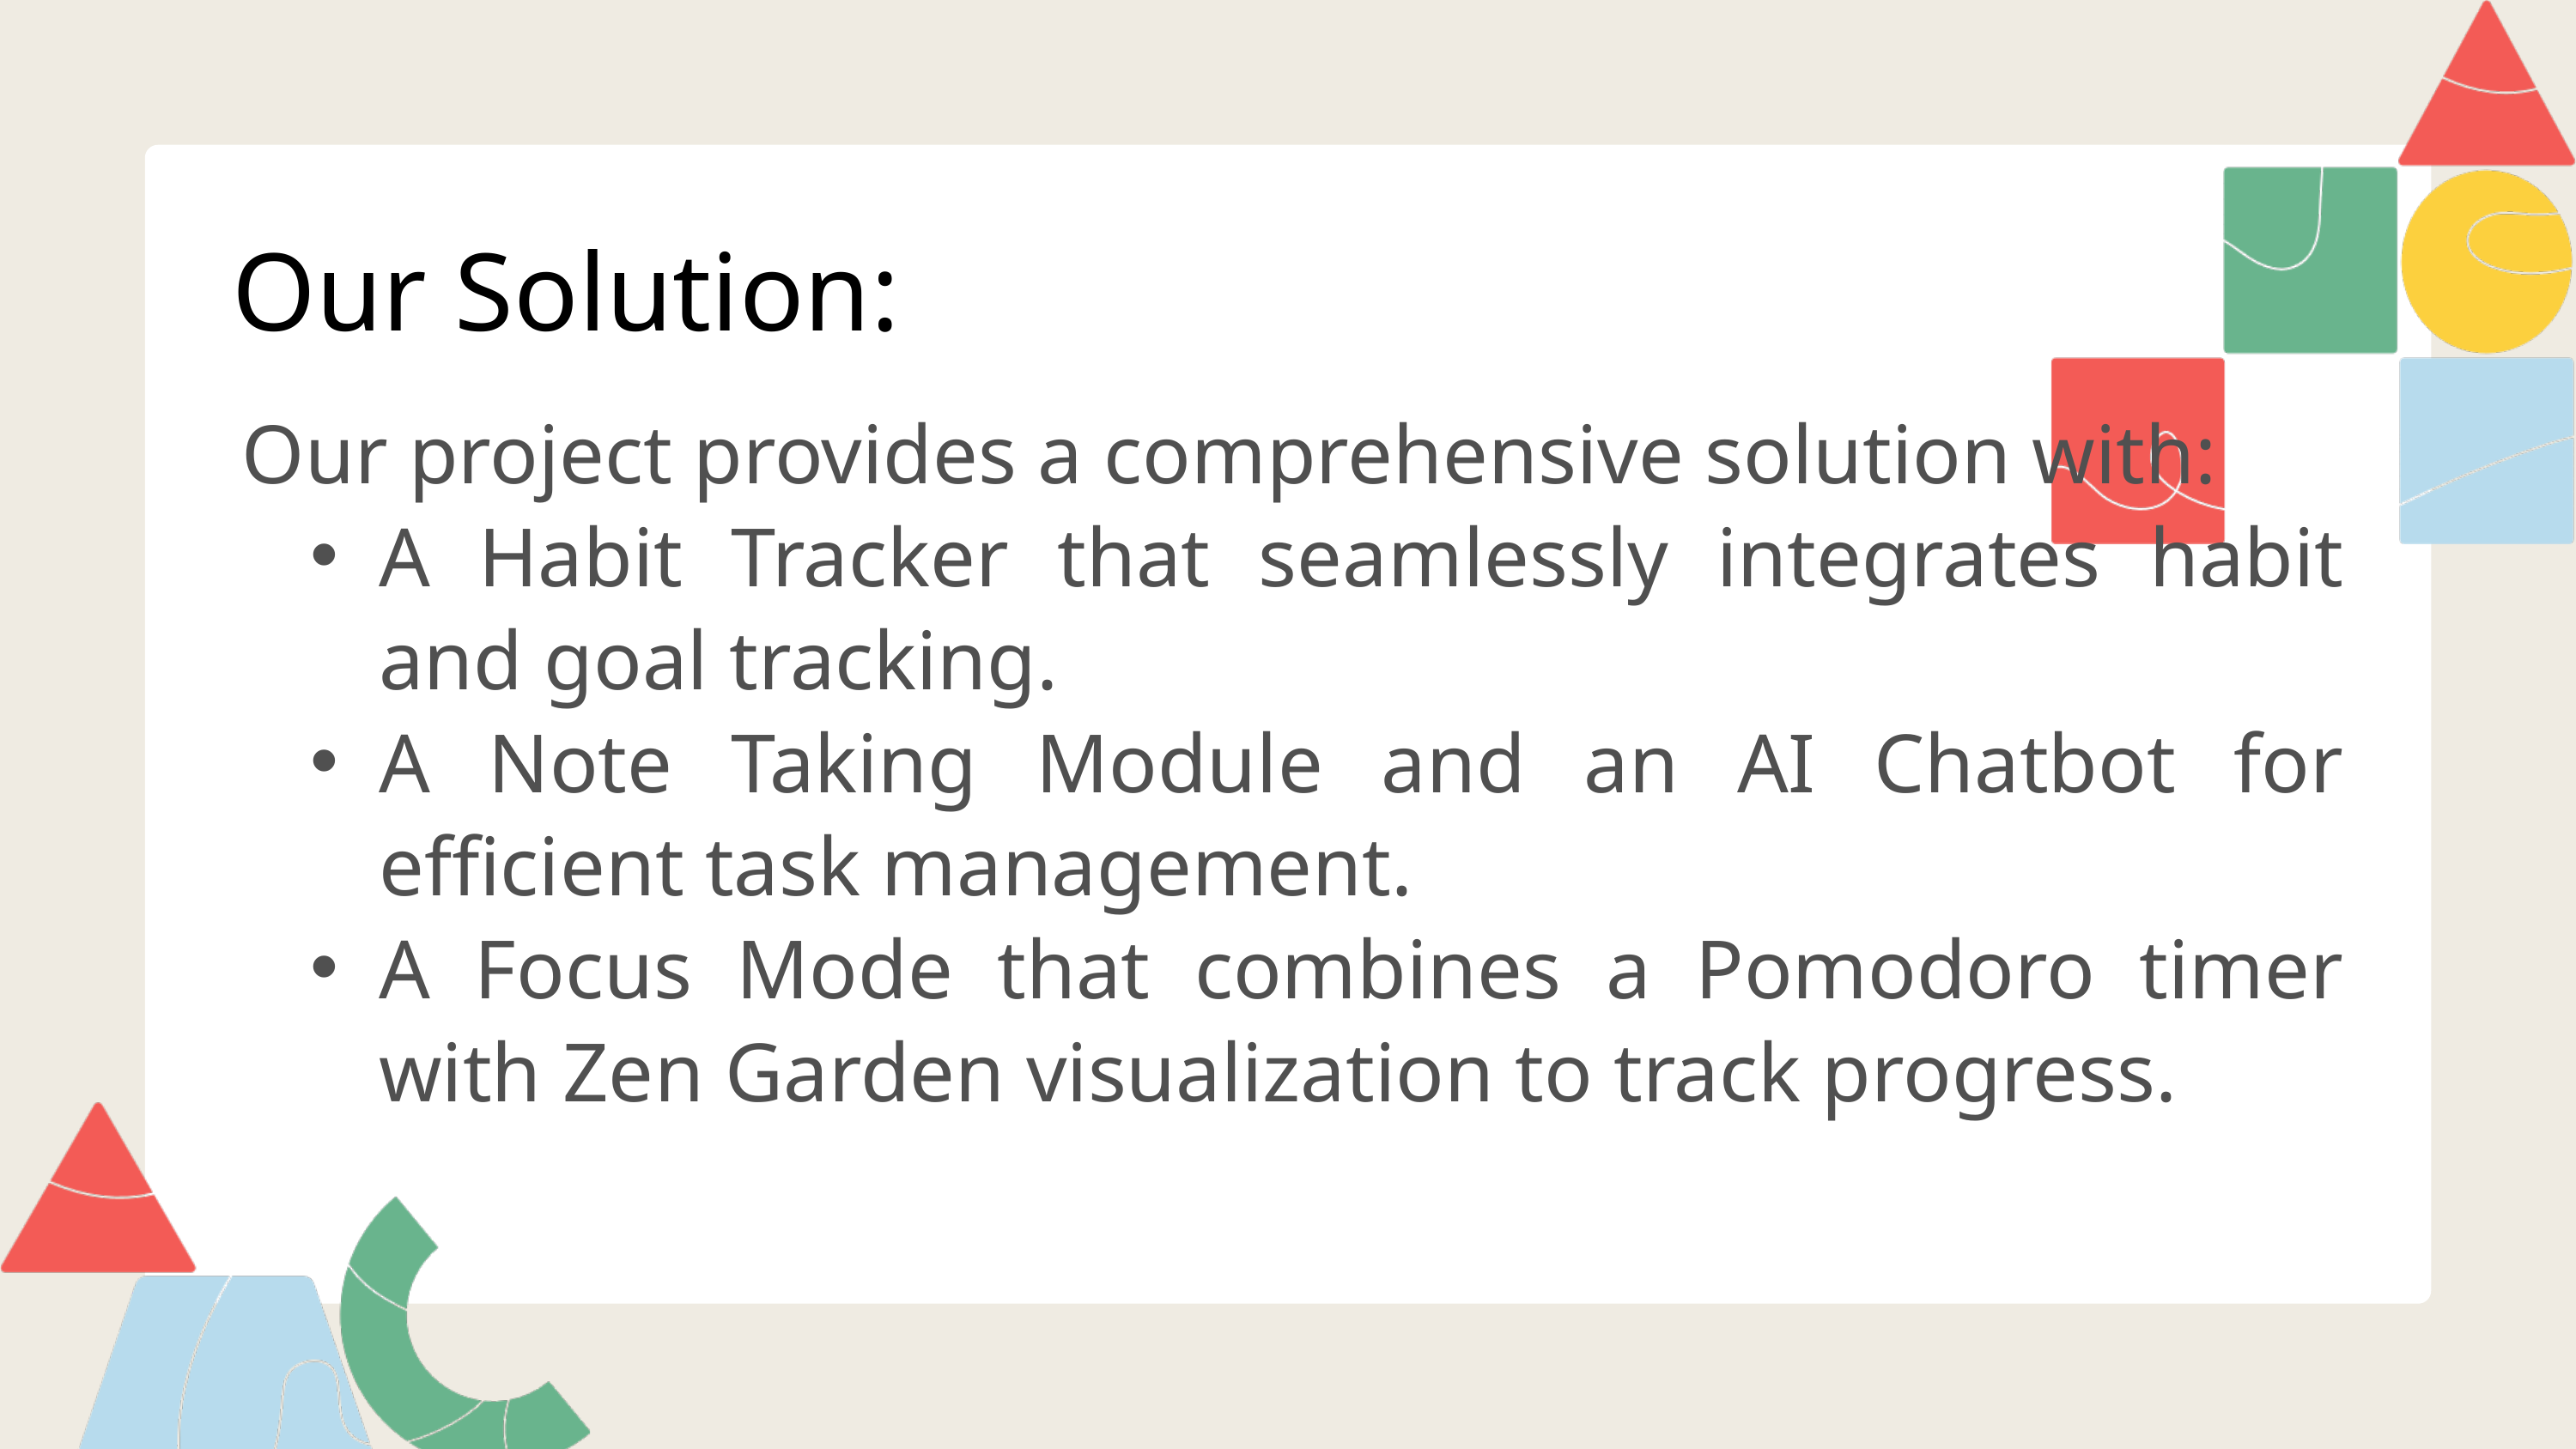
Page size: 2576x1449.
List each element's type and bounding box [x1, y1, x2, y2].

text_box [0, 1101, 591, 1449]
text_box [144, 144, 2432, 1304]
text_box [2050, 0, 2576, 544]
